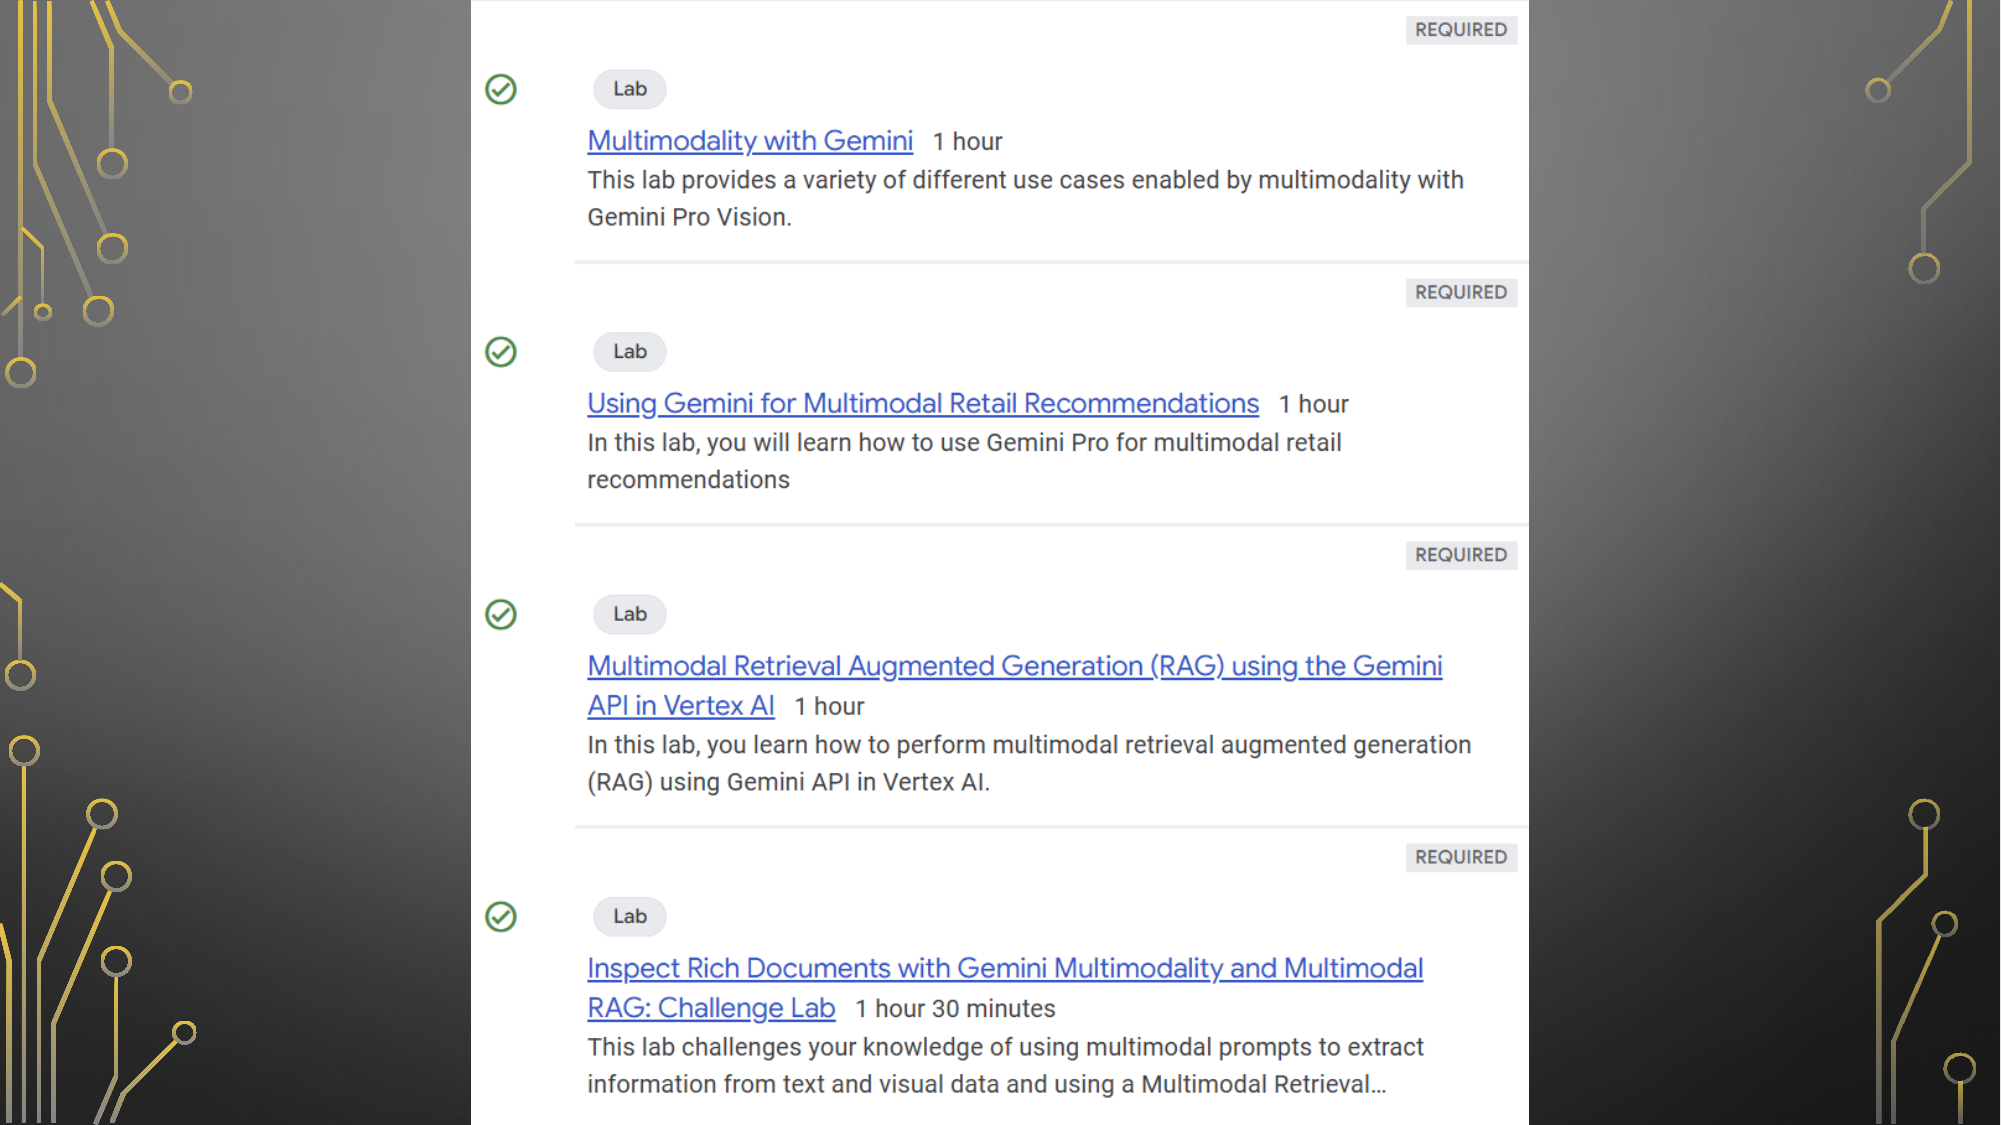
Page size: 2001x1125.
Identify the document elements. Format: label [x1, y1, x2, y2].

picture [471, 0, 1529, 1125]
